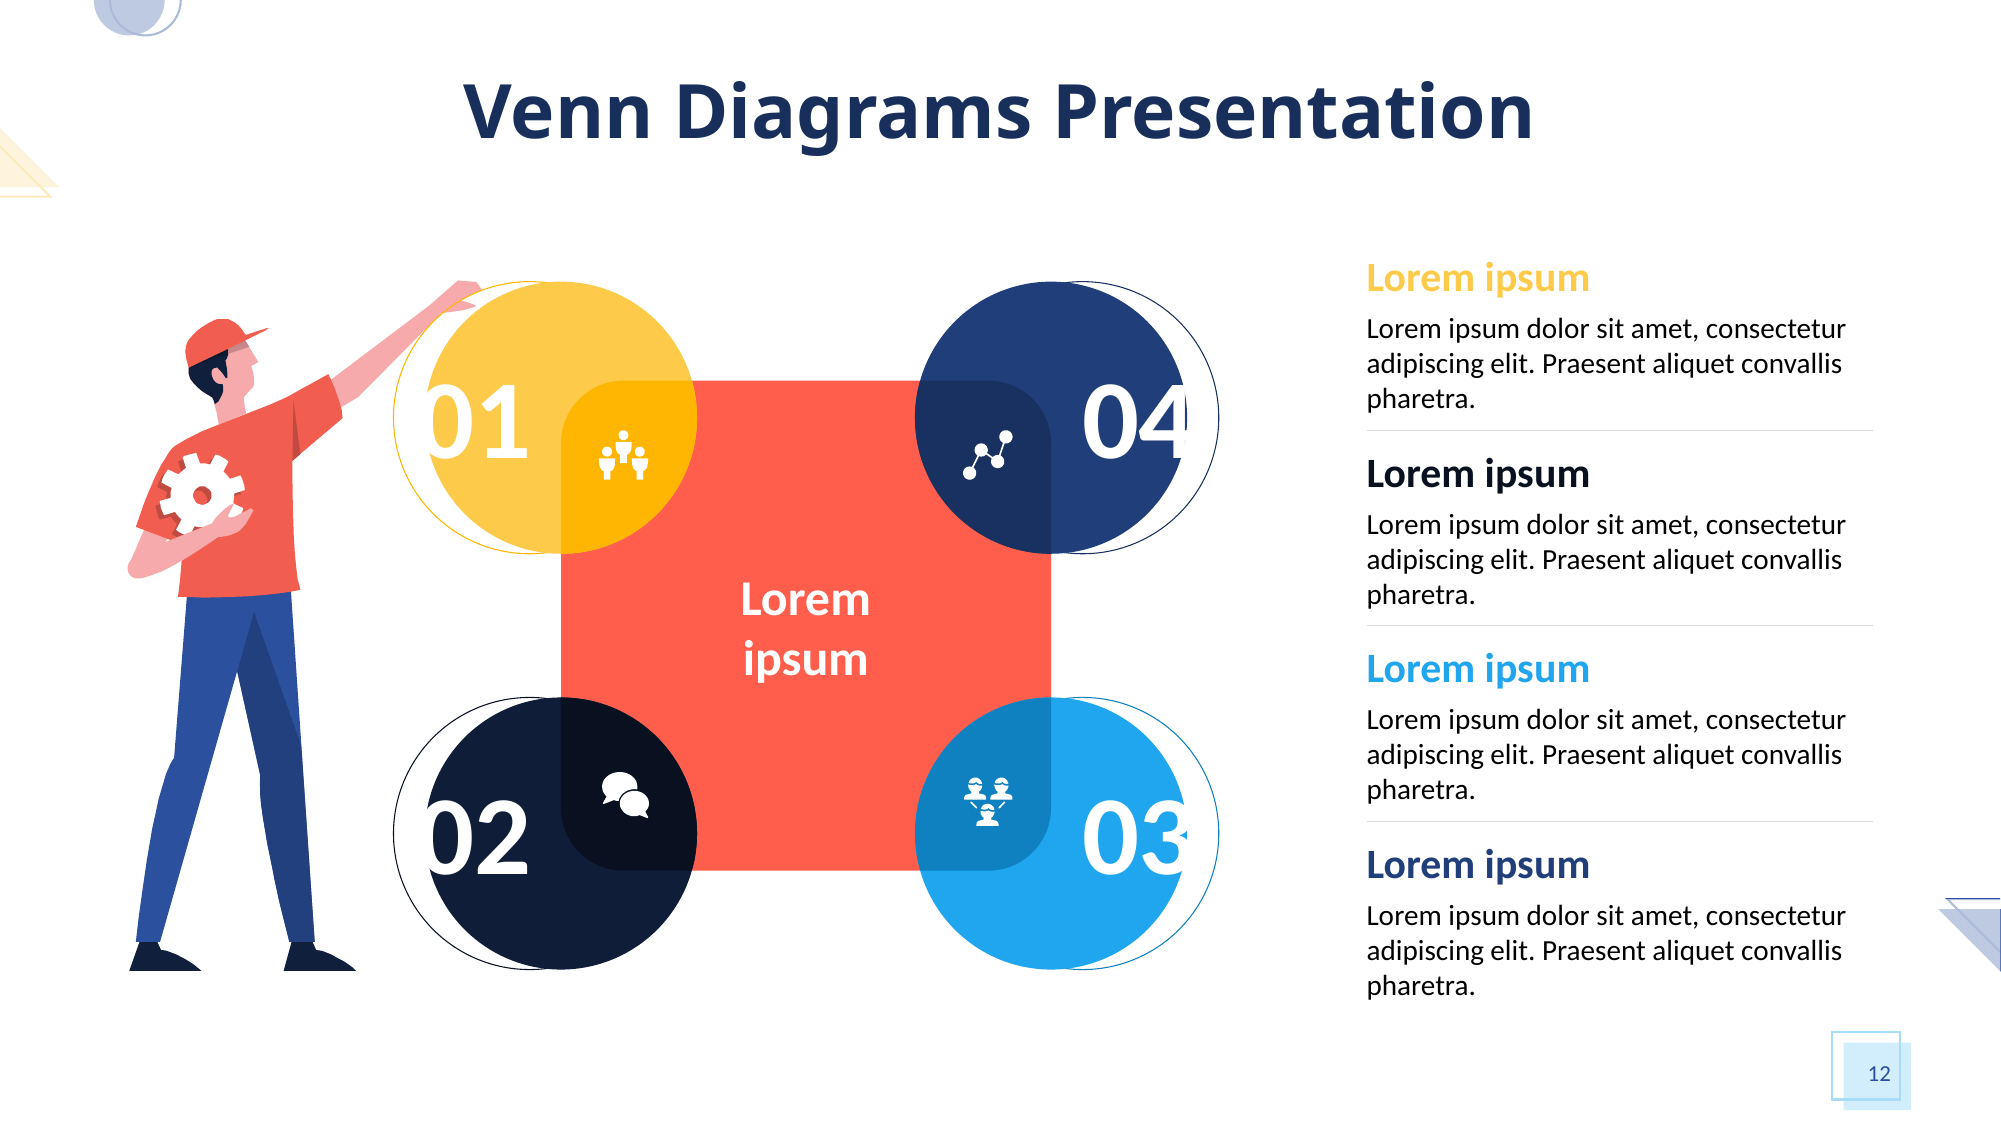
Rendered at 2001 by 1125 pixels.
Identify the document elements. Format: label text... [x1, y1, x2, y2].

title Venn Diagrams Presentation [93, 61, 1907, 167]
slide_number 12 [1456, 1042, 1907, 1103]
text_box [1366, 249, 1873, 1002]
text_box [127, 280, 482, 971]
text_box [392, 281, 1221, 970]
